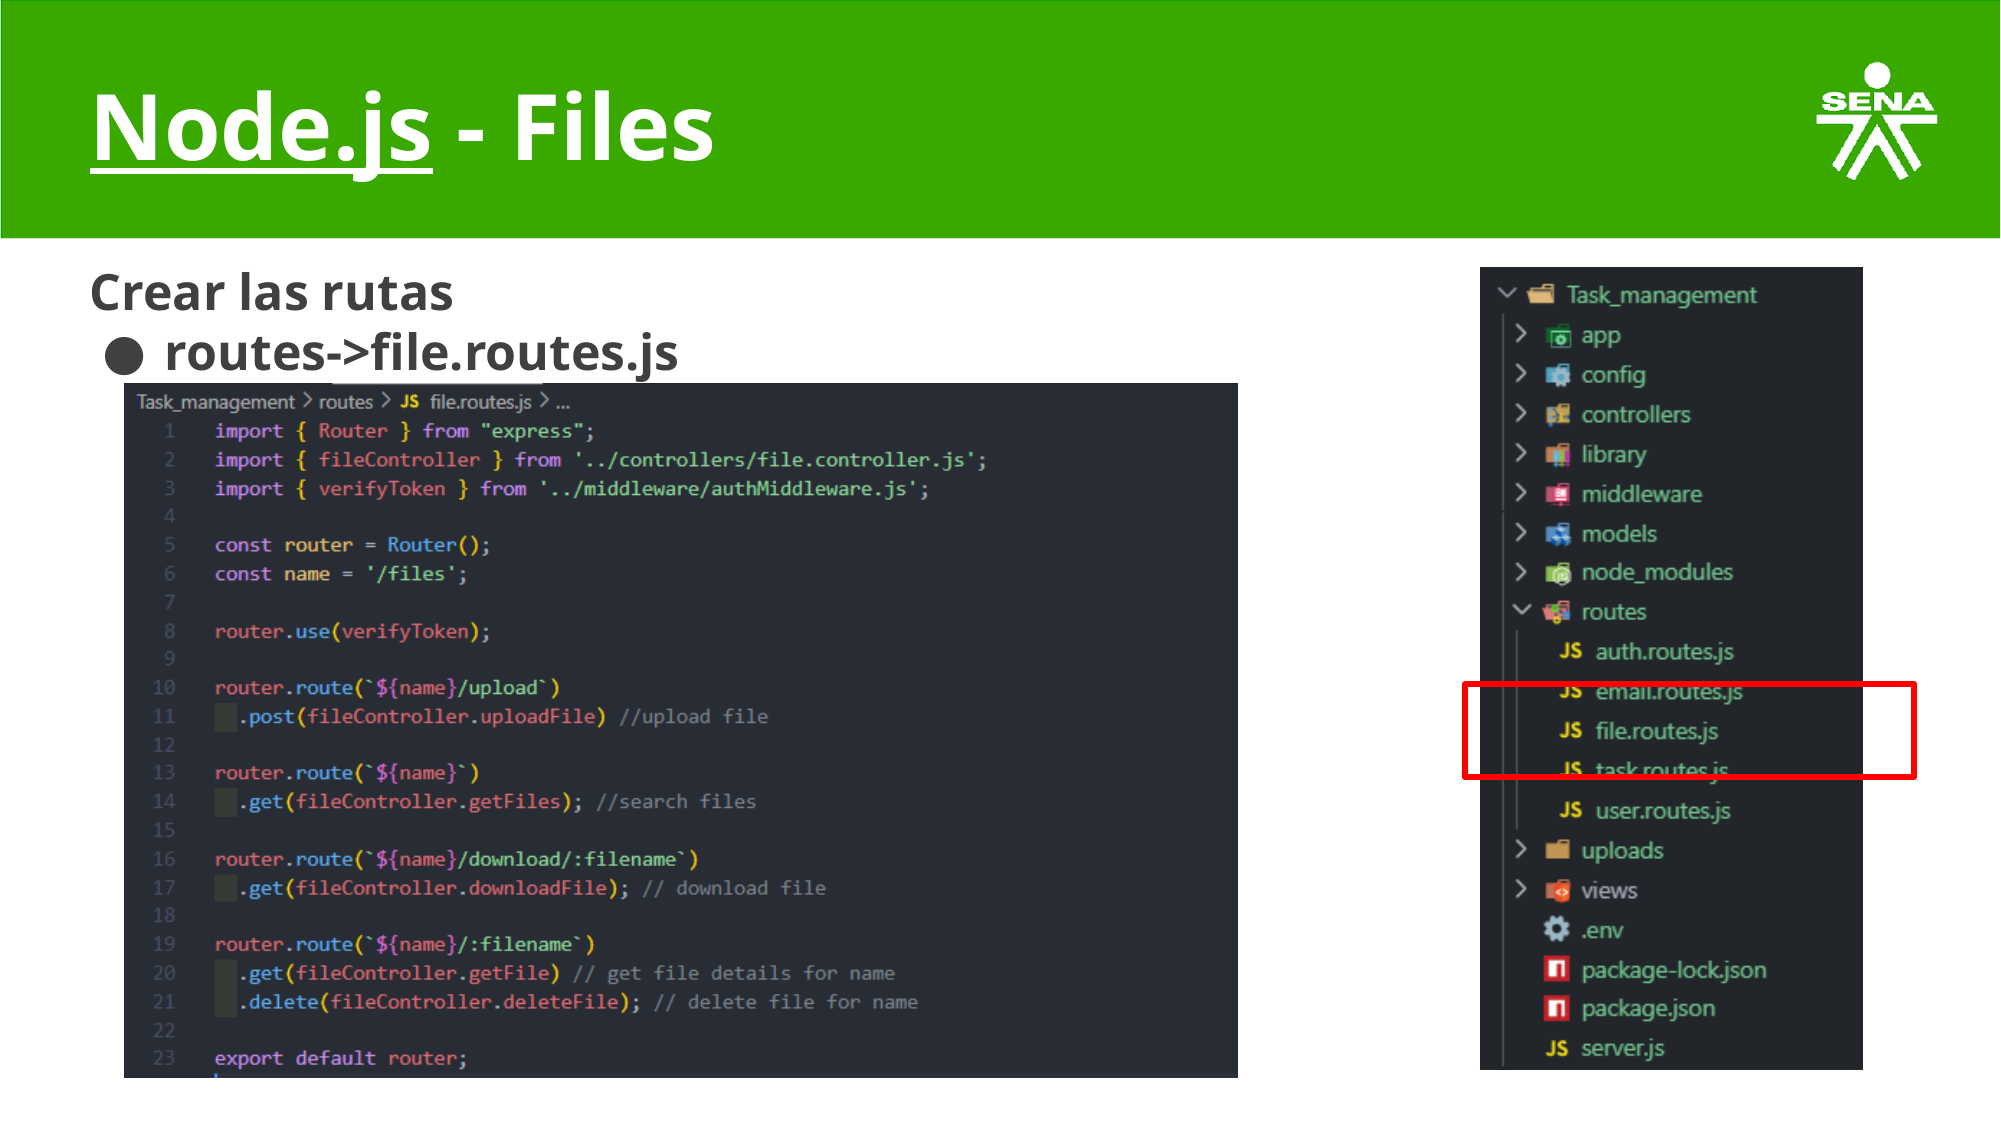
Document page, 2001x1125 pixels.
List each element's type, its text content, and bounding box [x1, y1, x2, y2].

title Node.js - Files [74, 18, 1800, 236]
text_box [1464, 684, 1475, 777]
text_box Crear las rutas routes->file.routes.js [74, 252, 1753, 1036]
text_box [1867, 684, 1915, 777]
picture [0, 0, 2001, 1125]
